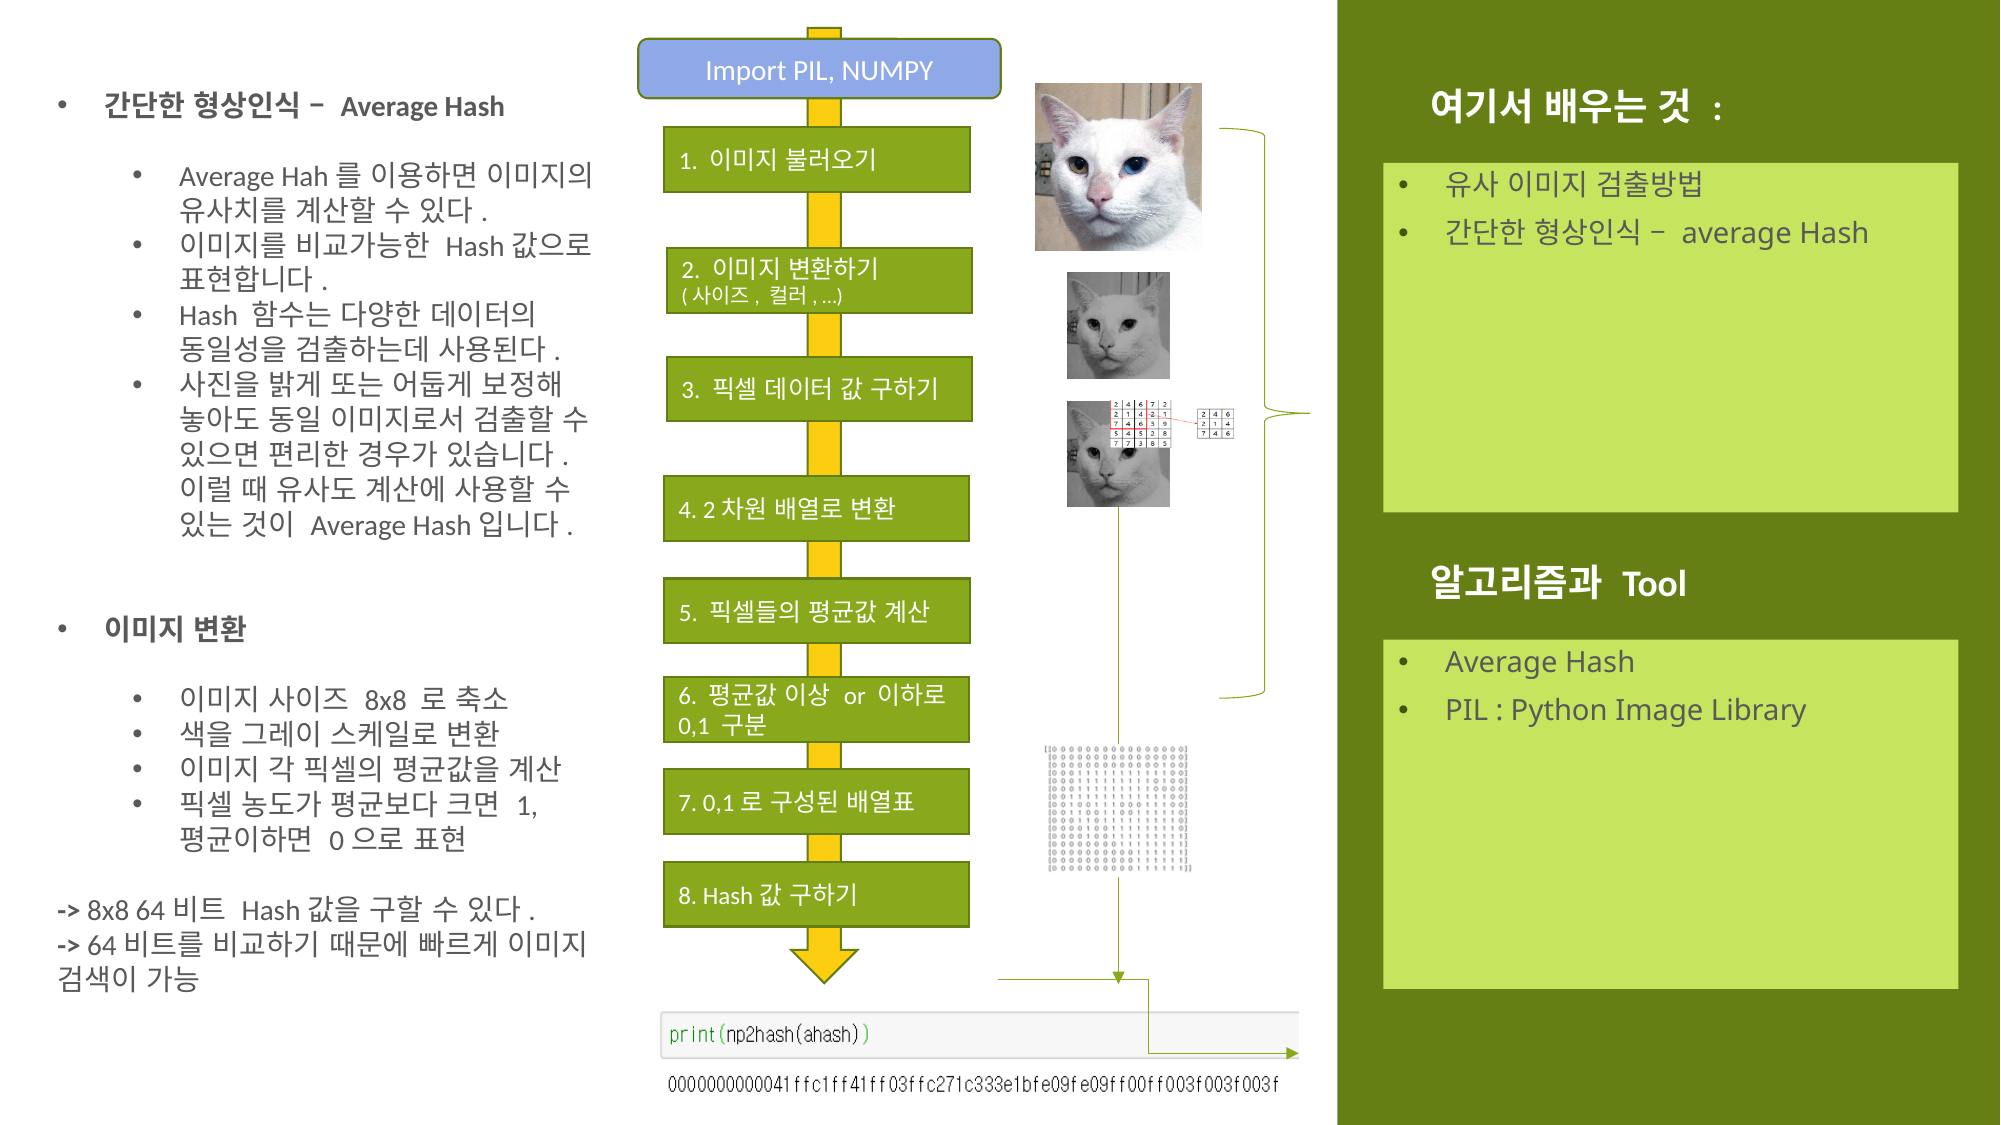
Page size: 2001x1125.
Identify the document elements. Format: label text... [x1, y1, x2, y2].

text_box Import PIL, NUMPY [637, 37, 1002, 100]
text_box [806, 193, 842, 247]
text_box [1219, 127, 1311, 699]
text_box [806, 314, 842, 356]
text_box Average Hash PIL : Python Image Library [1383, 639, 1959, 989]
title 여기서 배우는 것 : [1415, 51, 1928, 136]
text_box 7. 0,1로 구성된 배열표 [663, 768, 970, 835]
picture [1186, 997, 1299, 1109]
text_box [806, 644, 842, 676]
picture [1067, 400, 1234, 507]
text_box 6. 평균값 이상 or 이하로 0,1 구분 [663, 676, 970, 743]
picture [653, 997, 1111, 1109]
text_box 2. 이미지 변환하기 (사이즈, 컬러, …) [666, 247, 973, 314]
text_box 4. 2차원 배열로 변환 [663, 475, 970, 542]
text_box [806, 835, 842, 861]
text_box [806, 743, 842, 768]
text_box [1111, 866, 1186, 1125]
text_box 유사 이미지 검출방법 간단한 형상인식 – average Hash [1383, 162, 1959, 513]
text_box [806, 422, 842, 475]
text_box 1. 이미지 불러오기 [663, 126, 971, 193]
text_box [806, 100, 842, 126]
text_box 알고리즘과 Tool [1415, 528, 1928, 613]
picture [1035, 83, 1202, 251]
picture [1039, 744, 1198, 877]
picture [1067, 272, 1170, 379]
text_box 간단한 형상인식 – Average Hash Average Hah를 이용하면 이미지의 유사치를 계산할 수 있다. 이미지를 비교가능한 Hash값으로 표현합니다. Hash 함수는 다양한 데이터의 동일성을 검출하는데 사용된다. 사진을 밝게 또는 어둡게 보정해 놓아도 동일 이미지로서 검출할 수 있으면 편리한 경우가 있습니다. 이럴 때 유사도 계산에 사용할 수 있는 것이 Average Hash입니다. 이미지 변환 이미지 사이즈 8x8 로 축소 색을 그레이 스케일로 변환 이미지 각 픽셀의 평균값을 계산 픽셀 농도가 평균보다 크면 1, 평균이하면 0으로 표현 -> 8x8 64비트 Hash값을 구할 수 있다. -> 64비트를 비교하기 때문에 빠르게 이미지 검색이 가능 [42, 79, 641, 1004]
text_box [806, 26, 842, 37]
text_box 5. 픽셀들의 평균값 계산 [663, 577, 971, 644]
text_box [806, 542, 842, 577]
text_box 3. 픽셀 데이터 값 구하기 [666, 356, 973, 422]
text_box 8. Hash값 구하기 [663, 861, 970, 928]
text_box [788, 928, 860, 985]
